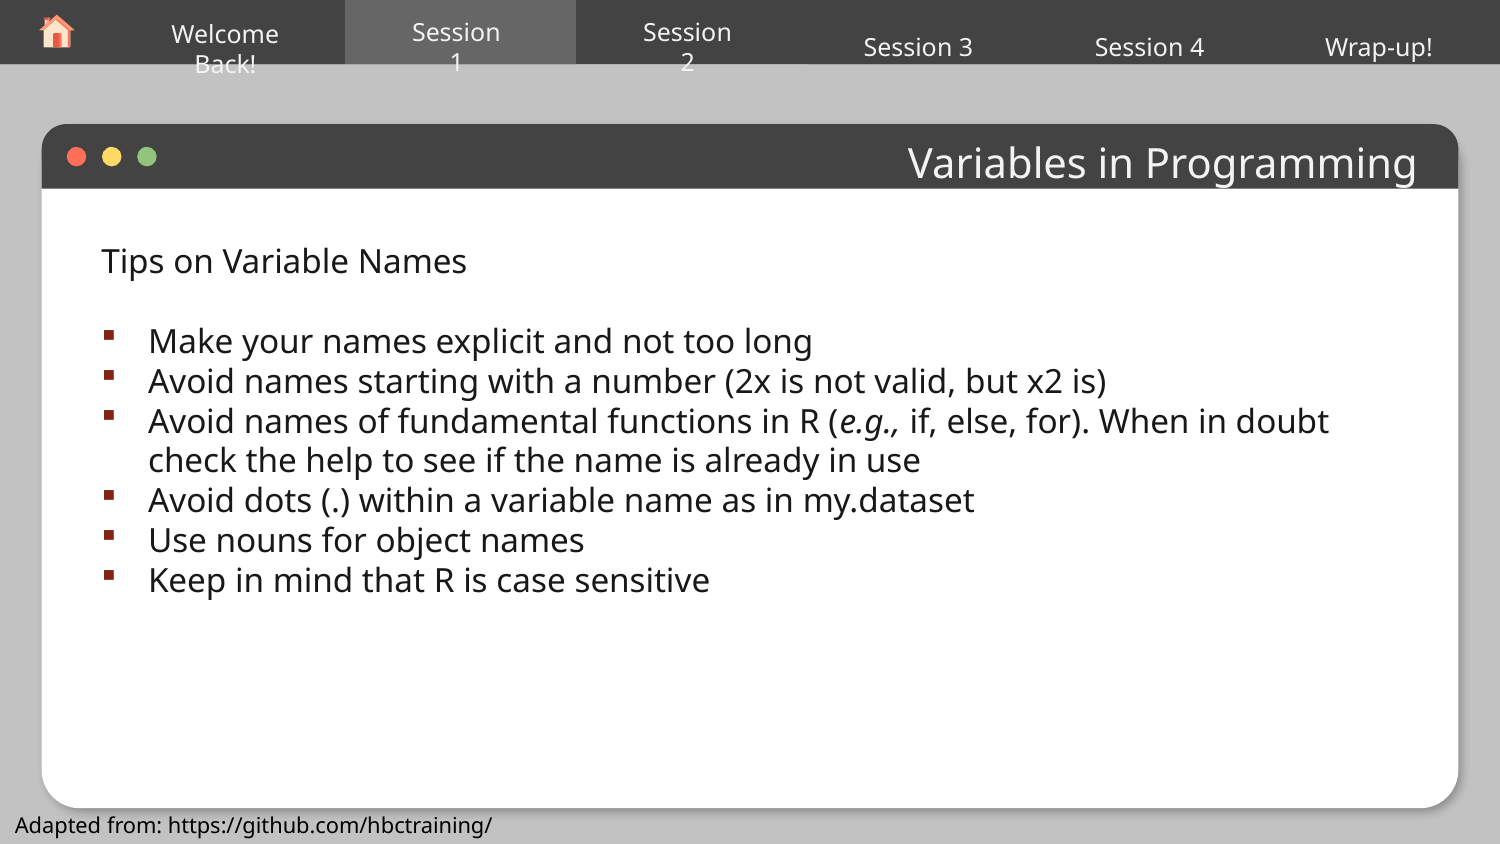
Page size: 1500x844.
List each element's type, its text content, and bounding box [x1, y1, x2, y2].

text_box [344, 0, 576, 65]
text_box [113, 0, 344, 65]
text_box Session 3 [844, 14, 1001, 48]
text_box Session 1 [387, 15, 534, 48]
text_box Wrap-up! [1288, 14, 1477, 48]
text_box [1268, 0, 1500, 65]
list Tips on Variable Names Make your names explicit and not too long Avoid names starting with a number (2x is not valid, but x2 is) Avoid names of fundamental functions in R (e.g., if, else, for). When in doubt check the help to see if the name is already in use Avoid dots (.) within a variable name as in my.dataset Use nouns for object names Keep in mind that R is case sensitive [86, 225, 1421, 760]
text_box [0, 0, 113, 65]
text_box Adapted from: https://github.com/hbctraining/ [0, 804, 576, 844]
text_box Welcome Back! [132, 16, 326, 50]
text_box Session 4 [1072, 14, 1235, 48]
text_box Session 2 [618, 14, 765, 48]
title Variables in Programming [800, 132, 1434, 186]
text_box [576, 0, 1037, 65]
text_box [1037, 0, 1268, 65]
text_box [806, 0, 1037, 64]
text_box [38, 14, 75, 48]
